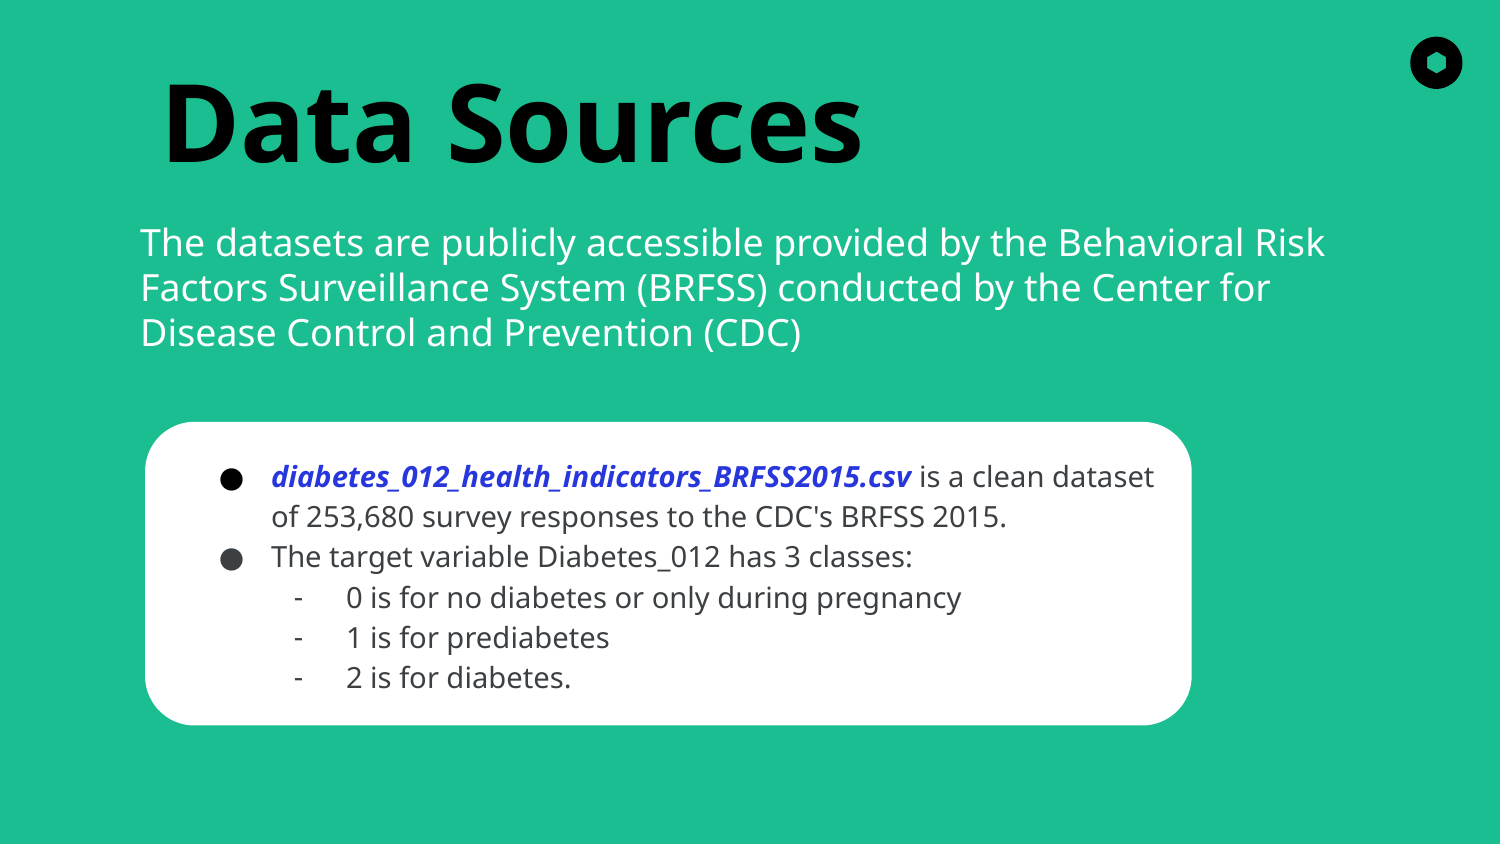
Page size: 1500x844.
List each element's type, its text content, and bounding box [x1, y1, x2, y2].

title Data Sources [145, 64, 1217, 203]
picture [1409, 36, 1463, 90]
text_box The datasets are publicly accessible provided by the Behavioral Risk Factors Surveillance System (BRFSS) conducted by the Center for Disease Control and Prevention (CDC) [125, 203, 1356, 286]
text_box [144, 421, 1192, 726]
title Data Sources [145, 286, 1217, 307]
